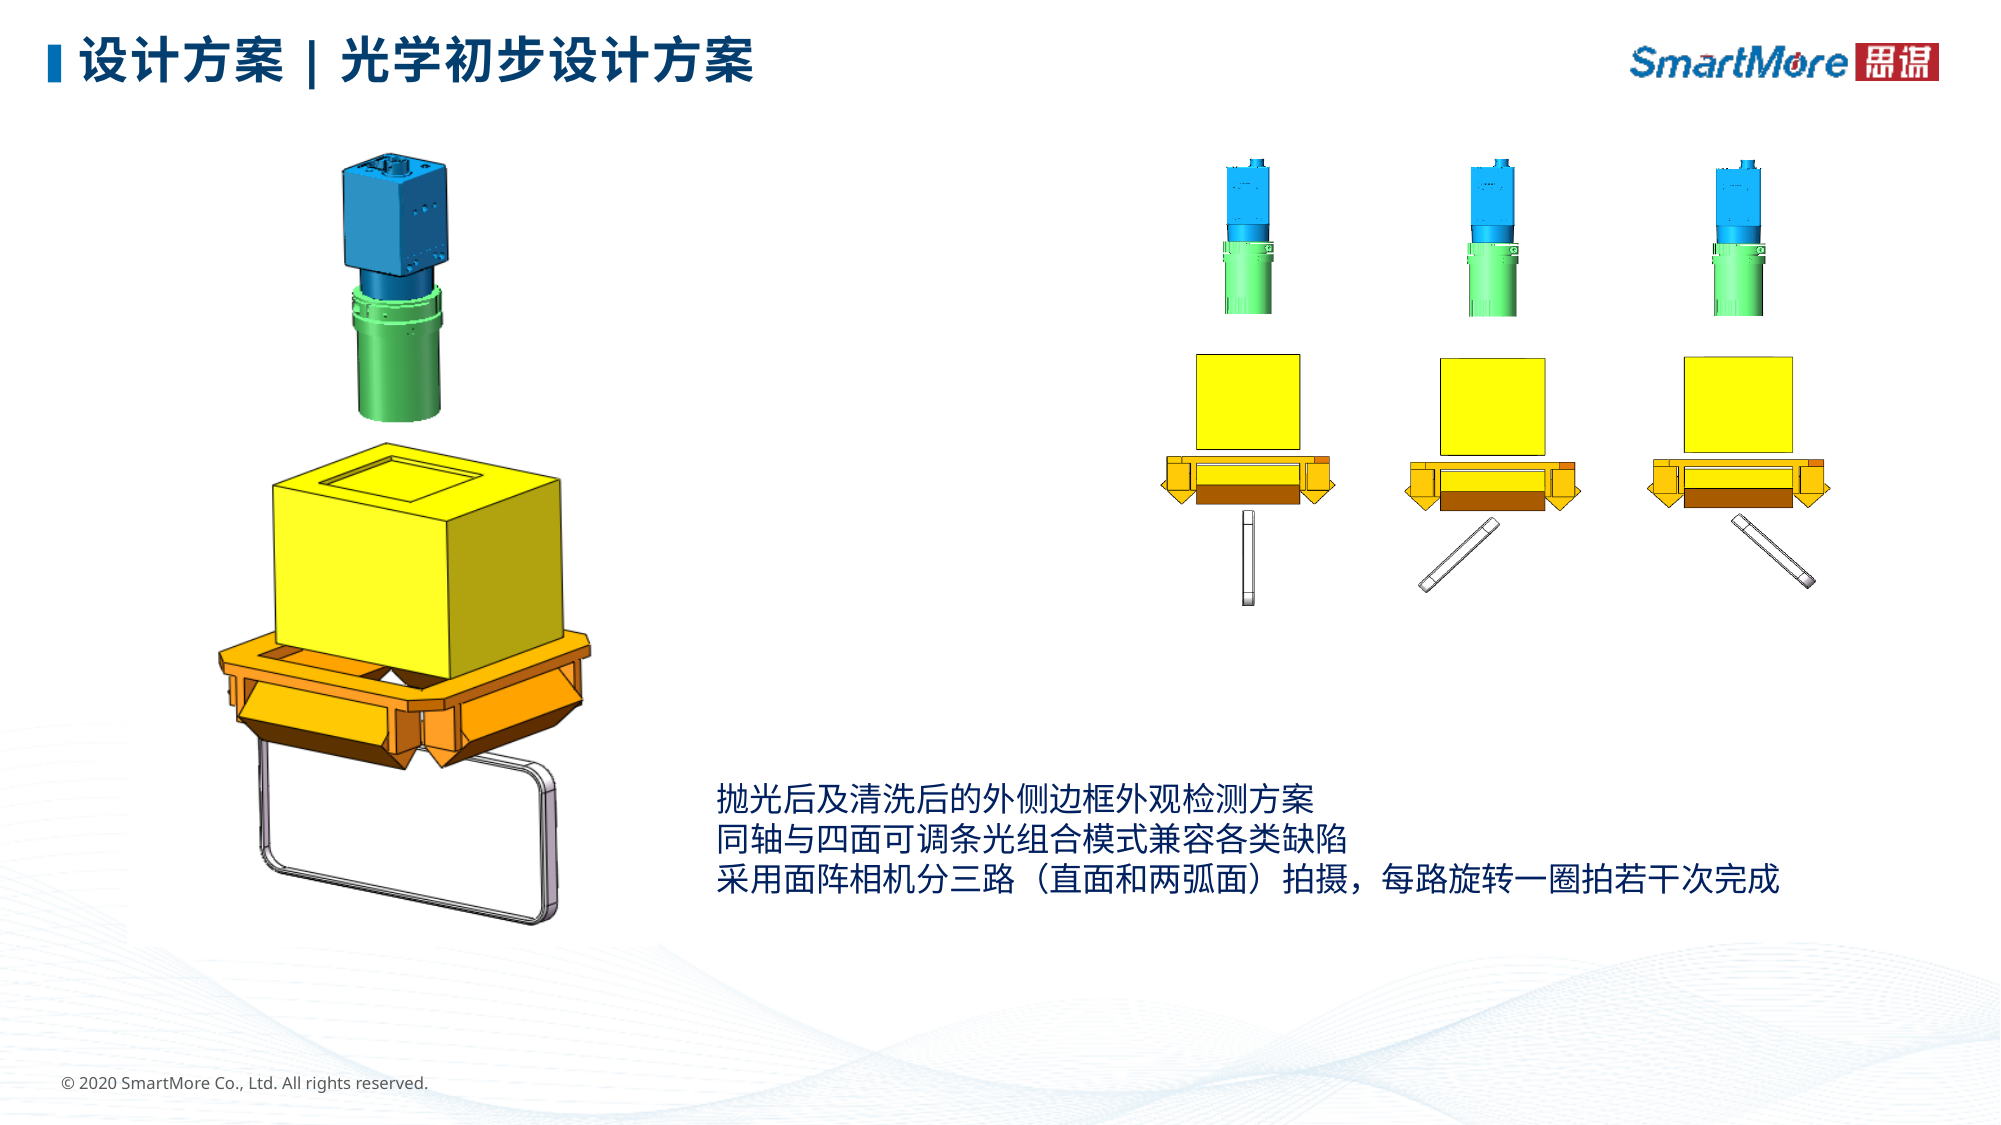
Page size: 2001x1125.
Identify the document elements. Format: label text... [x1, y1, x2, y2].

picture [0, 0, 2001, 1125]
title 设计方案|光学初步设计方案 [78, 34, 1565, 90]
text_box 抛光后及清洗后的外侧边框外观检测方案 同轴与四面可调条光组合模式兼容各类缺陷 采用面阵相机分三路（直面和两弧面）拍摄，每路旋转一圈拍若干次完成 [702, 770, 1955, 985]
